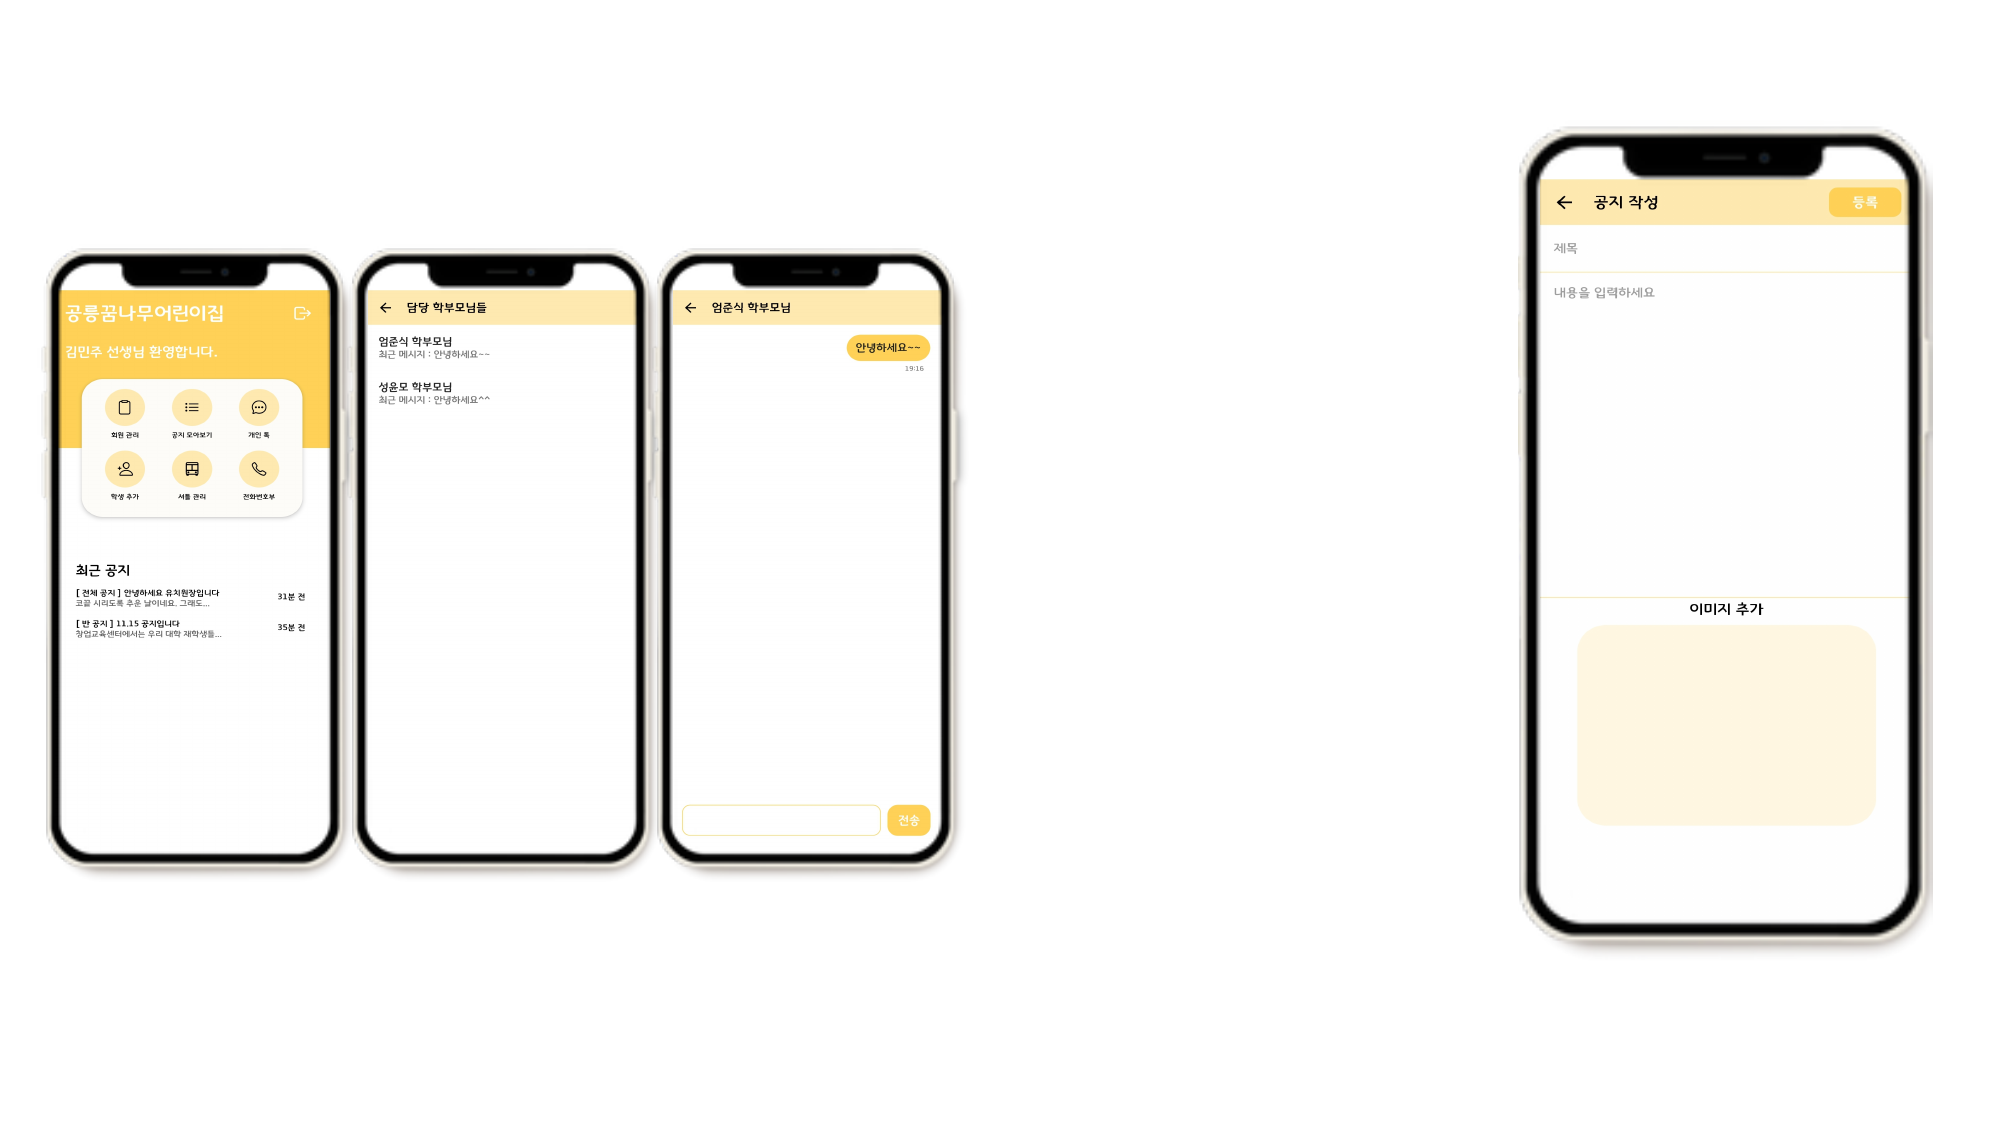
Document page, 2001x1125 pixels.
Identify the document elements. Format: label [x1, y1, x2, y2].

picture [0, 193, 1063, 932]
picture [1518, 54, 1933, 1025]
